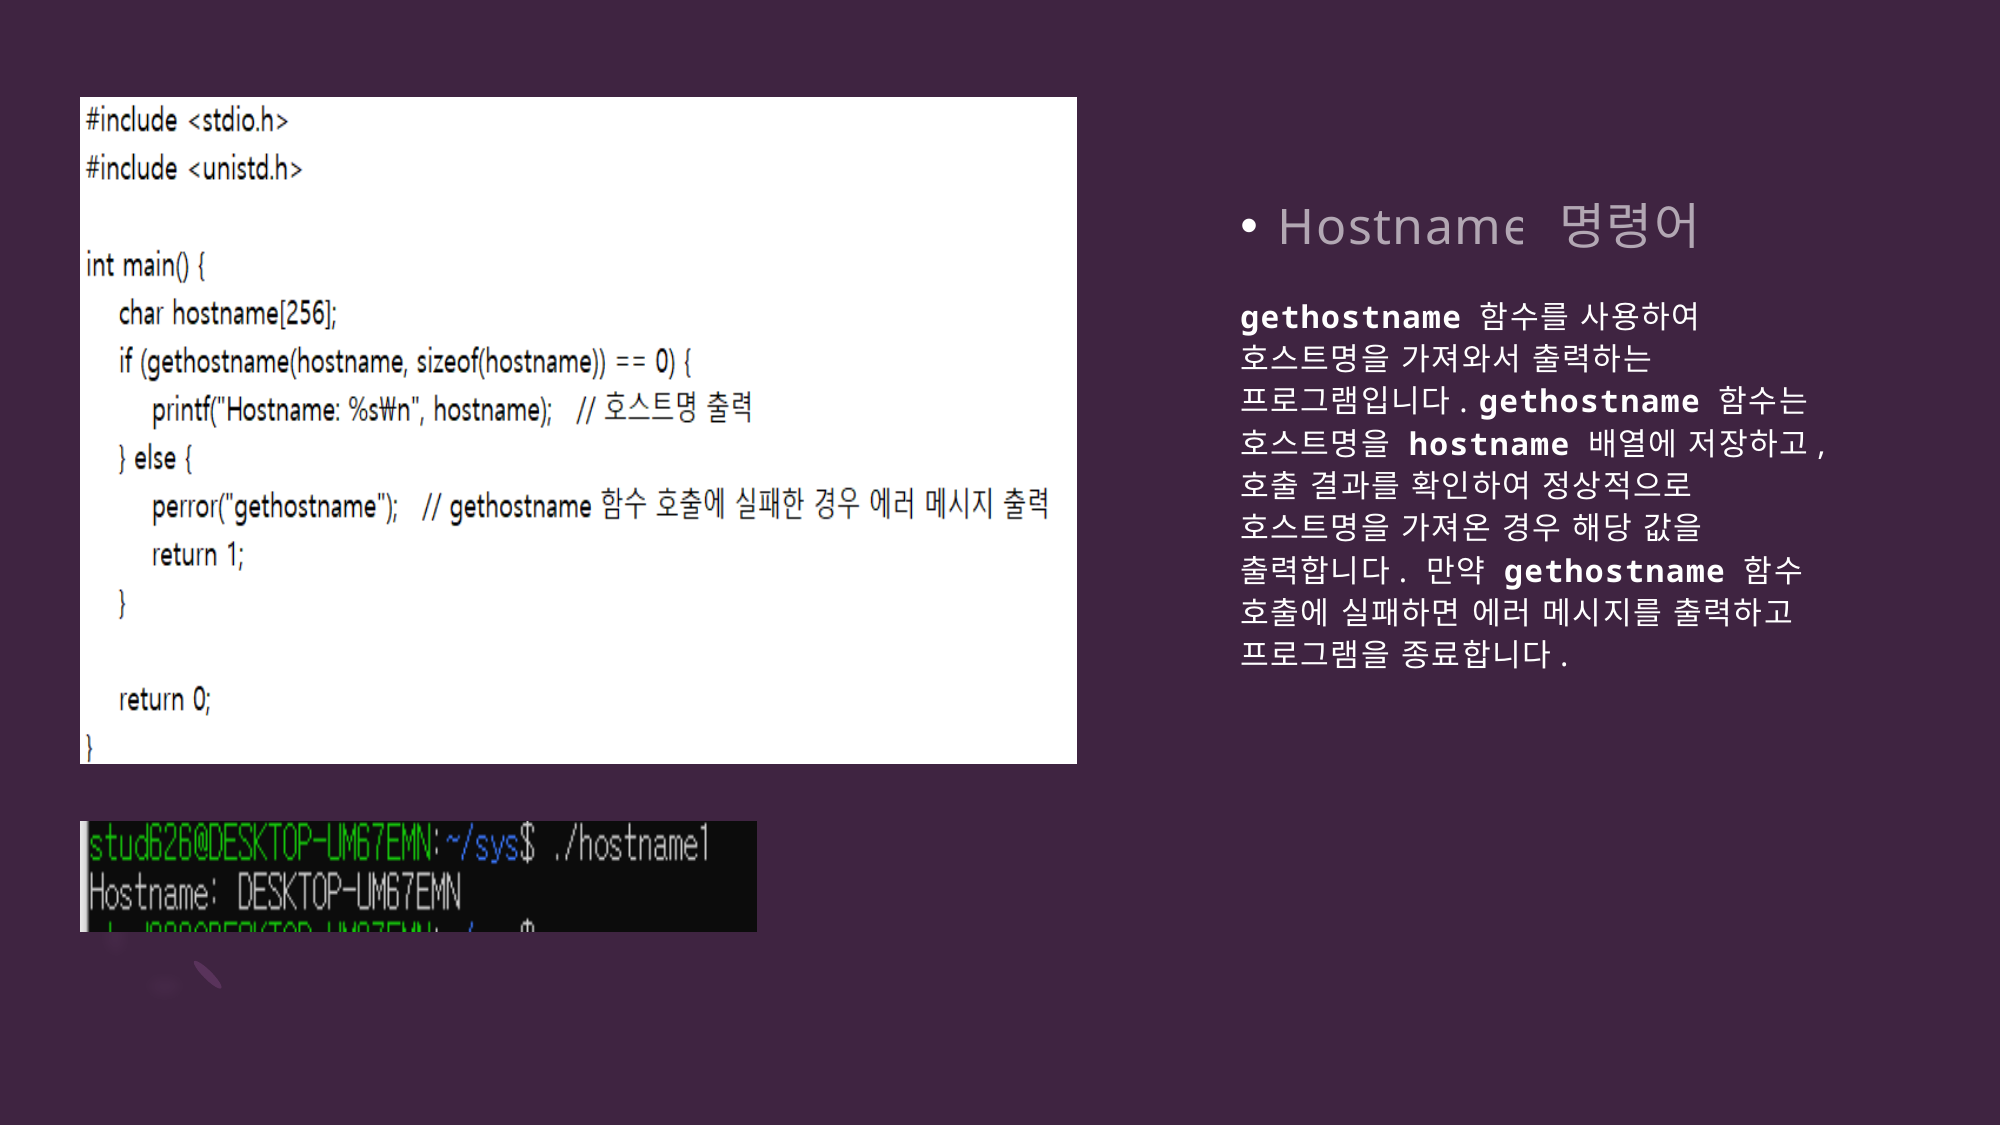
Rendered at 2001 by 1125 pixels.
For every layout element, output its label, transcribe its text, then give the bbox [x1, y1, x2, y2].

list Hostname 명령어 gethostname 함수를 사용하여 호스트명을 가져와서 출력하는 프로그램입니다. gethostname 함수는 호스트명을 hostname 배열에 저장하고, 호출 결과를 확인하여 정상적으로 호스트명을 가져온 경우 해당 값을 출력합니다. 만약 gethostname 함수 호출에 실패하면 에러 메시지를 출력하고 프로그램을 종료합니다. [1222, 168, 1850, 822]
picture [80, 821, 757, 932]
picture [80, 97, 1077, 764]
